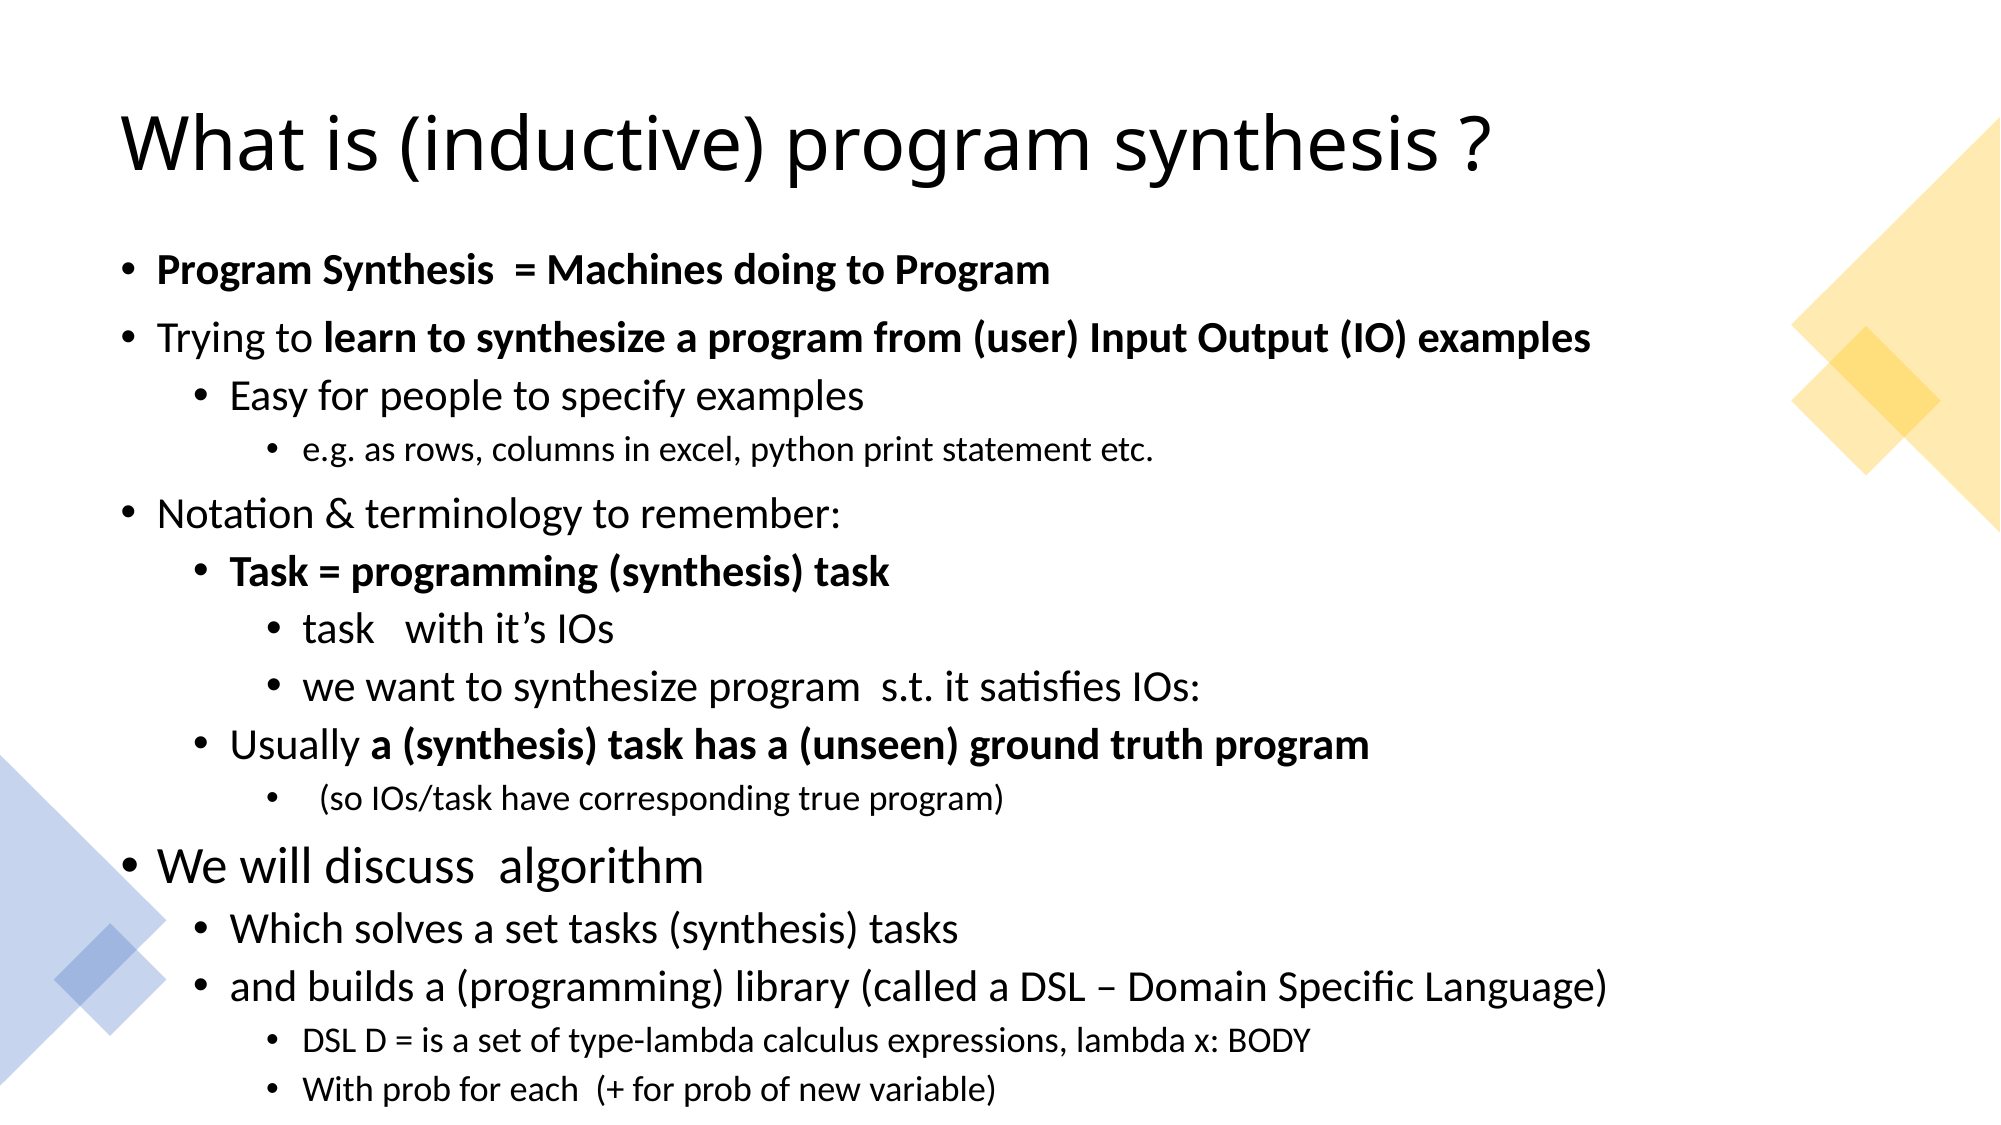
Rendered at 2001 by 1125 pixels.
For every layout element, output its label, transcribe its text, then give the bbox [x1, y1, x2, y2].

text_box [1789, 115, 2000, 535]
text_box [0, 0, 2000, 1125]
text_box [0, 753, 168, 1088]
title What is (inductive) program synthesis ? [105, 52, 1895, 240]
text_box [1789, 363, 1904, 477]
text_box [52, 921, 168, 1038]
